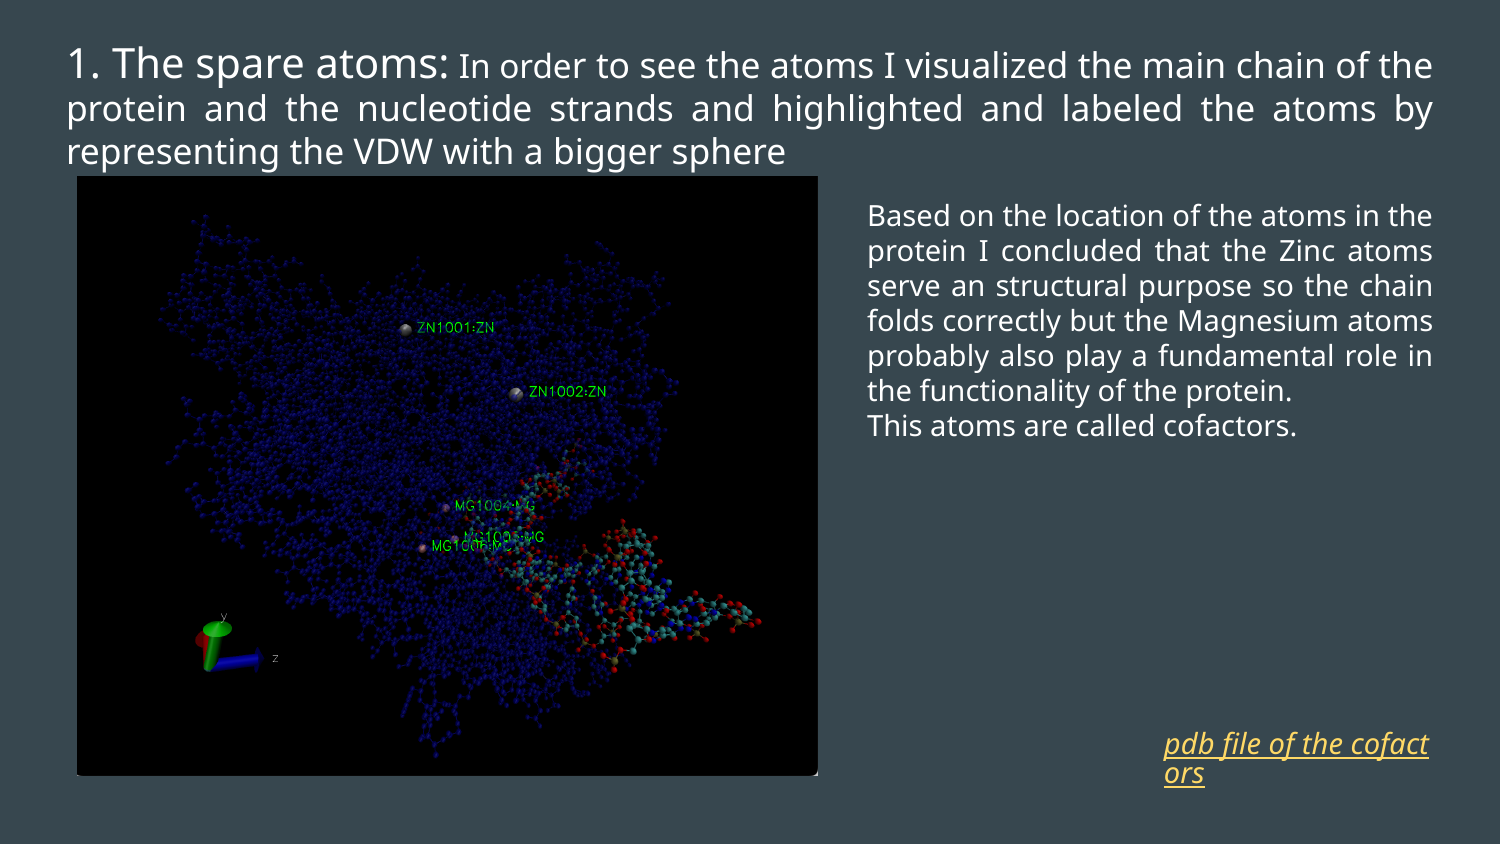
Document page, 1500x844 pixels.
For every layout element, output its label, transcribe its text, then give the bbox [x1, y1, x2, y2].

title 1. The spare atoms: In order to see the atoms I visualized the main chain of the protein and the nucleotide strands and highlighted and labeled the atoms by representing the VDW with a bigger sphere [51, 21, 1449, 177]
picture [77, 175, 818, 777]
text_box pdb file of the cofactors [1148, 710, 1449, 781]
text_box Based on the location of the atoms in the protein I concluded that the Zinc atoms serve an structural purpose so the chain folds correctly but the Magnesium atoms probably also play a fundamental role in the functionality of the protein. This atoms are called cofactors. [852, 182, 1449, 458]
